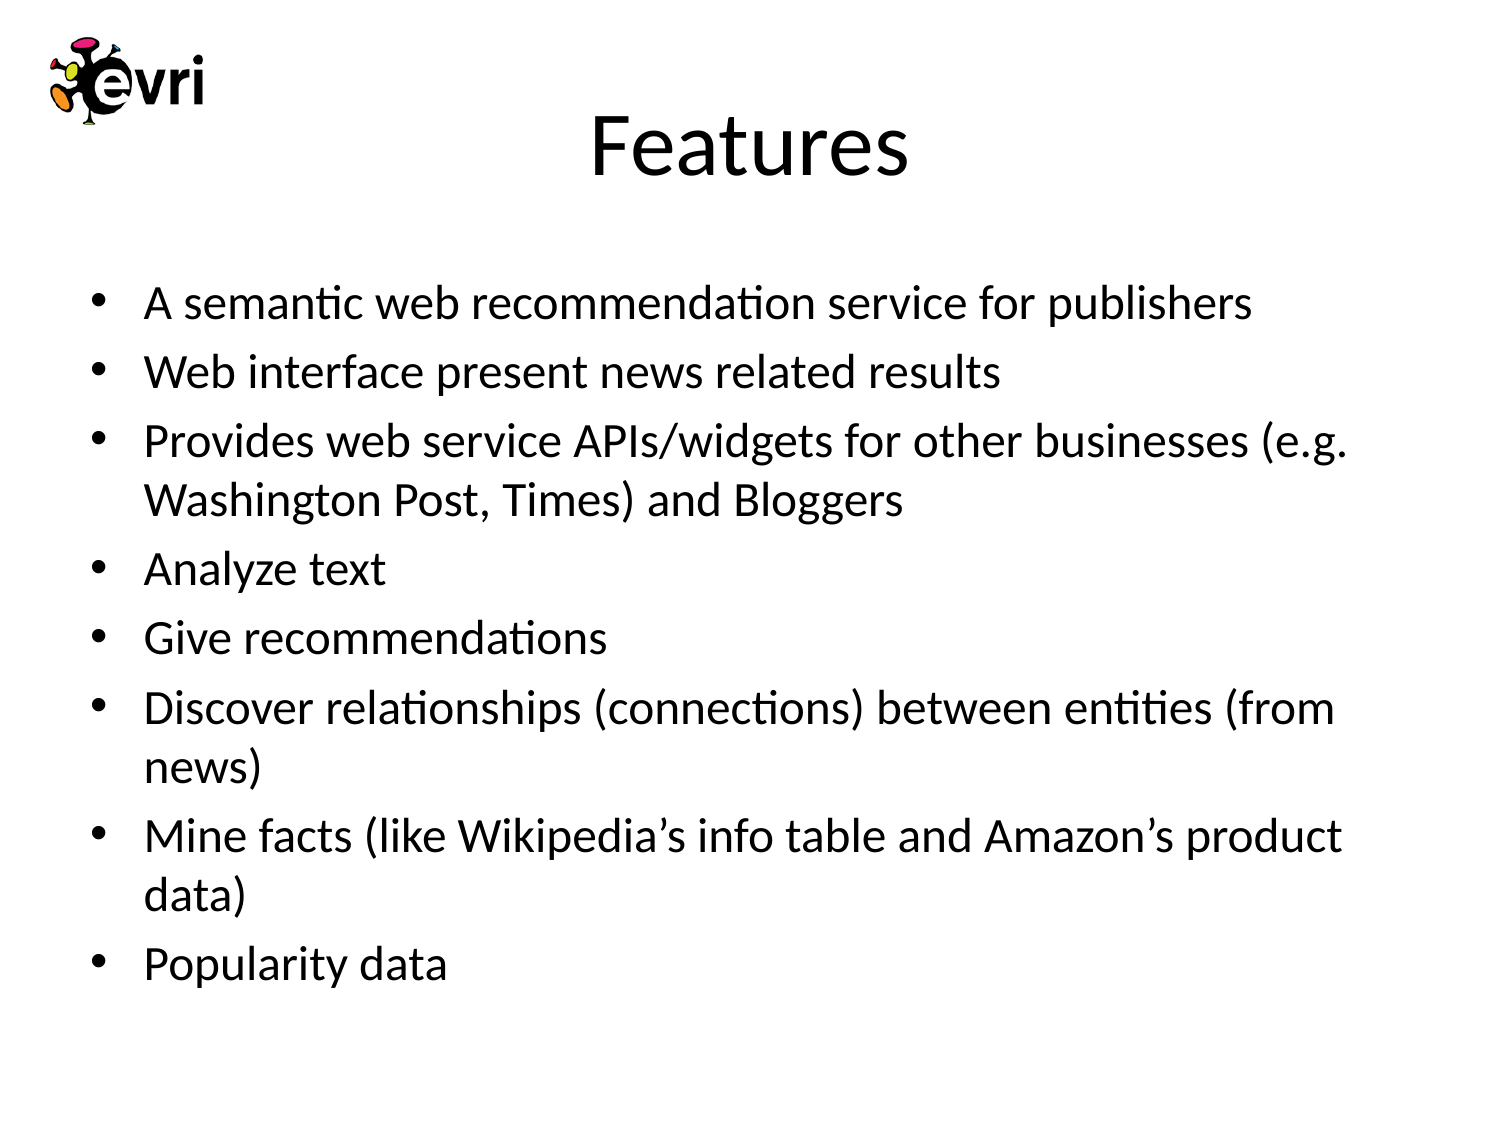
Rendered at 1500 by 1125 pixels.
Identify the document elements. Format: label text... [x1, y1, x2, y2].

list A semantic web recommendation service for publishers Web interface present news related results Provides web service APIs/widgets for other businesses (e.g. Washington Post, Times) and Bloggers Analyze text Give recommendations Discover relationships (connections) between entities (from news) Mine facts (like Wikipedia’s info table and Amazon’s product data) Popularity data [75, 262, 1425, 1005]
picture [49, 37, 203, 126]
title Features [75, 45, 1425, 233]
